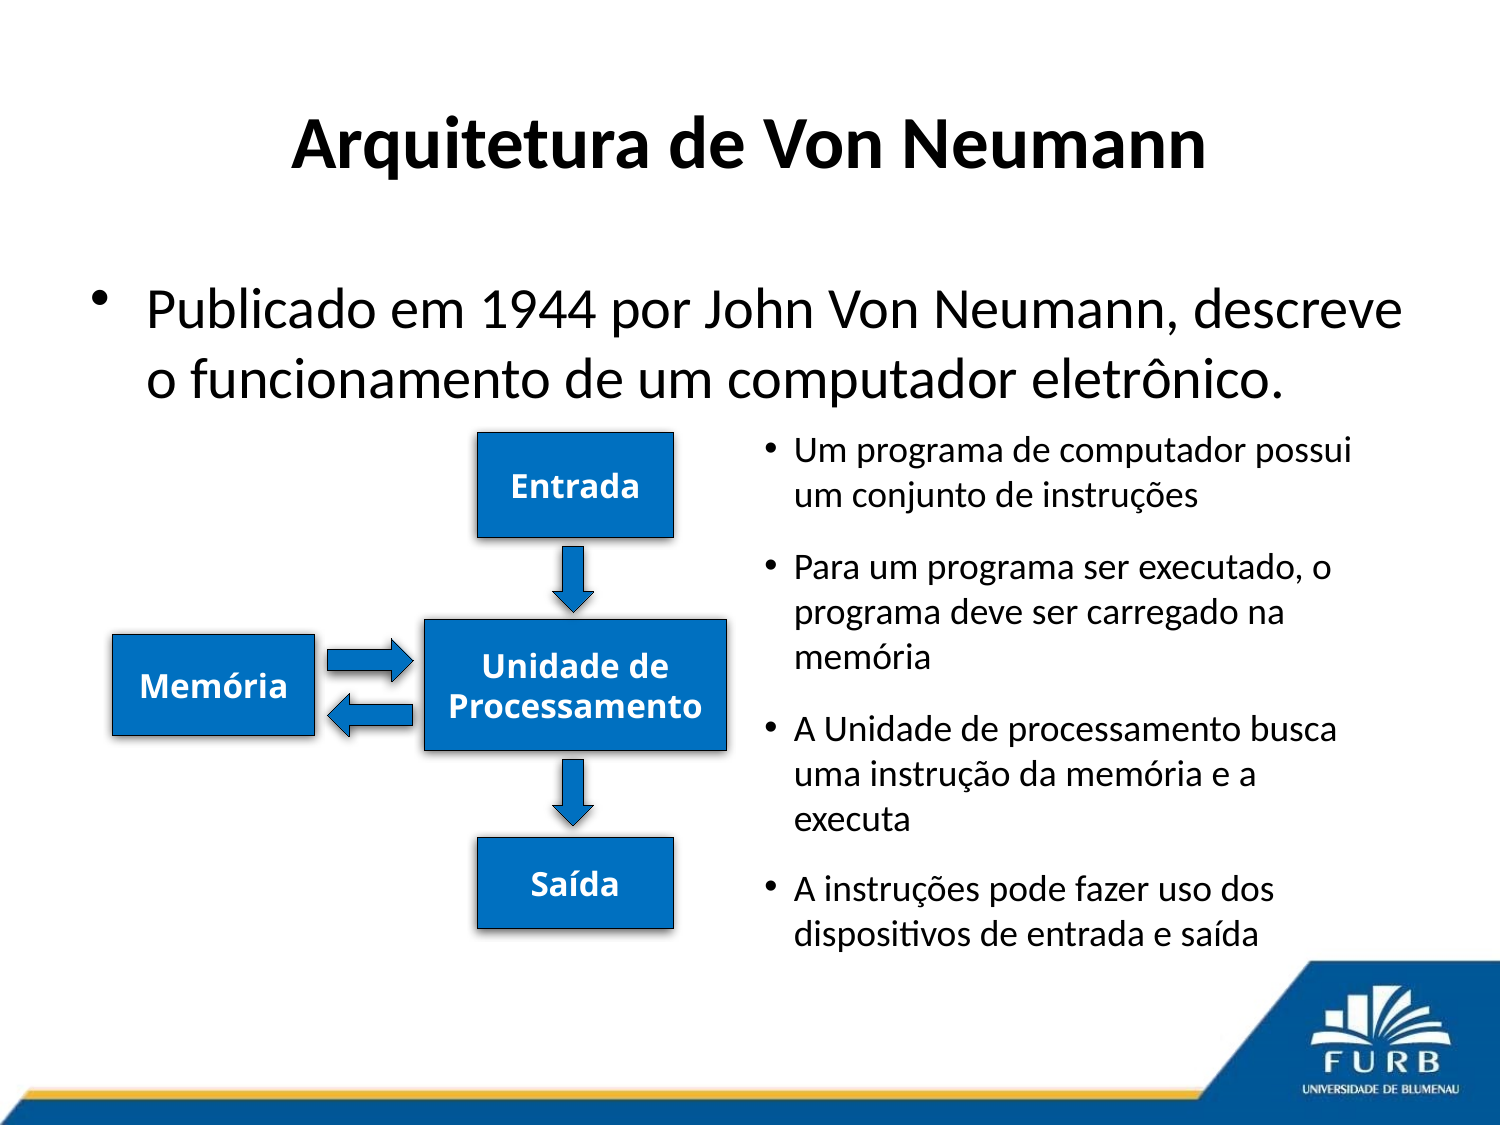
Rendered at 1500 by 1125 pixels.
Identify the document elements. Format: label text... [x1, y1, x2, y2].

title Arquitetura de Von Neumann [75, 45, 1425, 233]
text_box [112, 432, 727, 929]
list Publicado em 1944 por John Von Neumann, descreve o funcionamento de um computador eletrônico. [75, 262, 1425, 418]
picture [0, 0, 1500, 1125]
text_box Um programa de computador possui um conjunto de instruções Para um programa ser executado, o programa deve ser carregado na memória A Unidade de processamento busca uma instrução da memória e a executa A instruções pode fazer uso dos dispositivos de entrada e saída [749, 417, 1388, 961]
